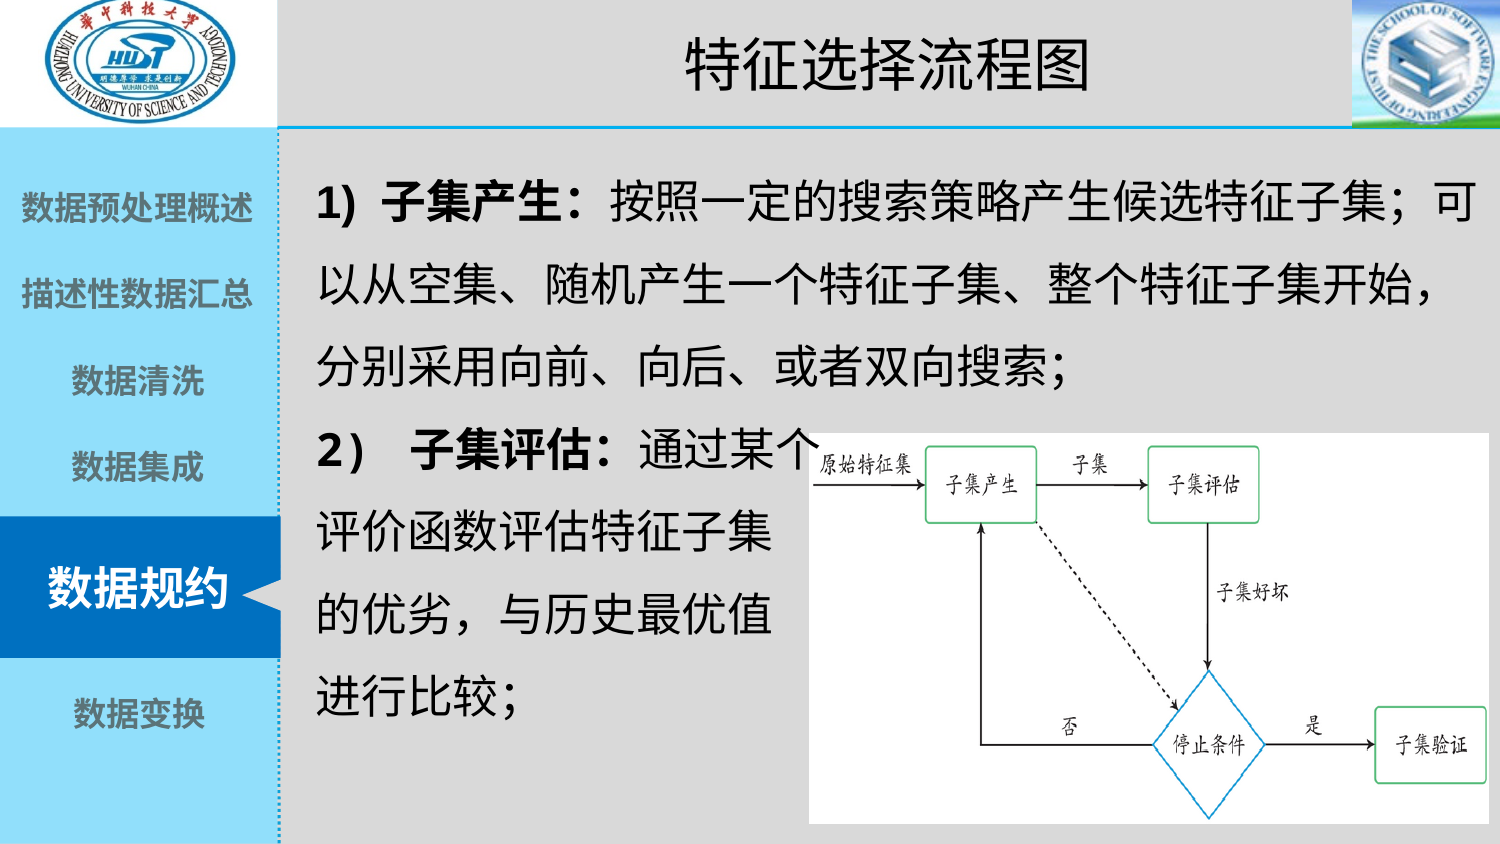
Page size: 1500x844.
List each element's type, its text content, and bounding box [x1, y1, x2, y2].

picture [38, 0, 242, 127]
text_box 特征选择流程图 [277, 0, 1498, 127]
text_box 1) 子集产生：按照一定的搜索策略产生候选特征子集；可以从空集、随机产生一个特征子集、整个特征子集开始，分别采用向前、向后、或者双向搜索； 2) 子集评估：通过某个 评价函数评估特征子集 的优劣，与历史最优值 进行比较； [301, 138, 1498, 731]
picture [809, 433, 1490, 824]
